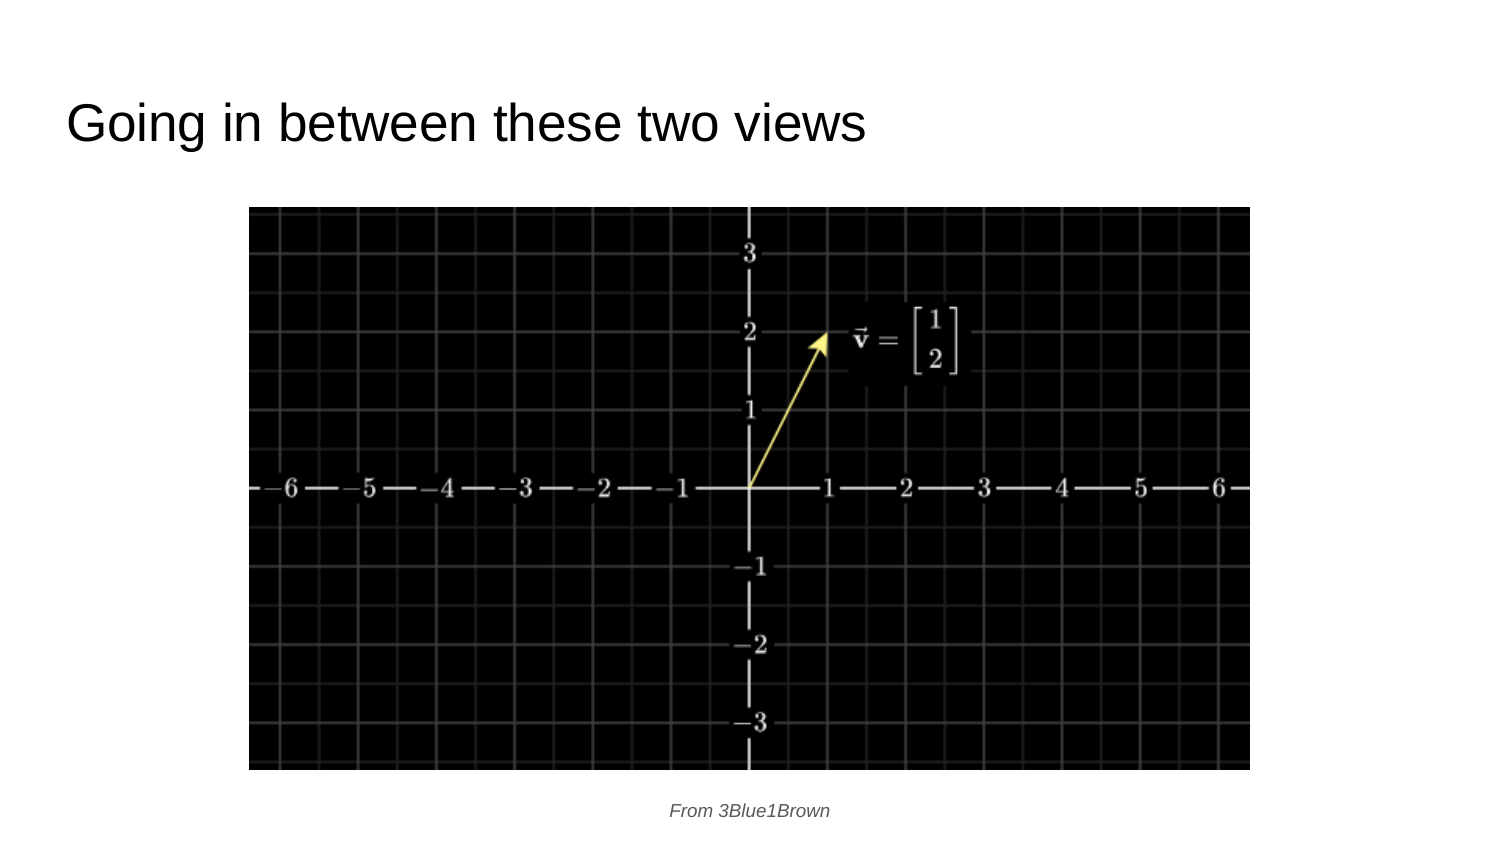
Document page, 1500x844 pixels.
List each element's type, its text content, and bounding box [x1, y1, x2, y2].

text_box From 3Blue1Brown [337, 784, 1163, 844]
picture [249, 206, 1251, 770]
title Going in between these two views [51, 72, 1449, 167]
